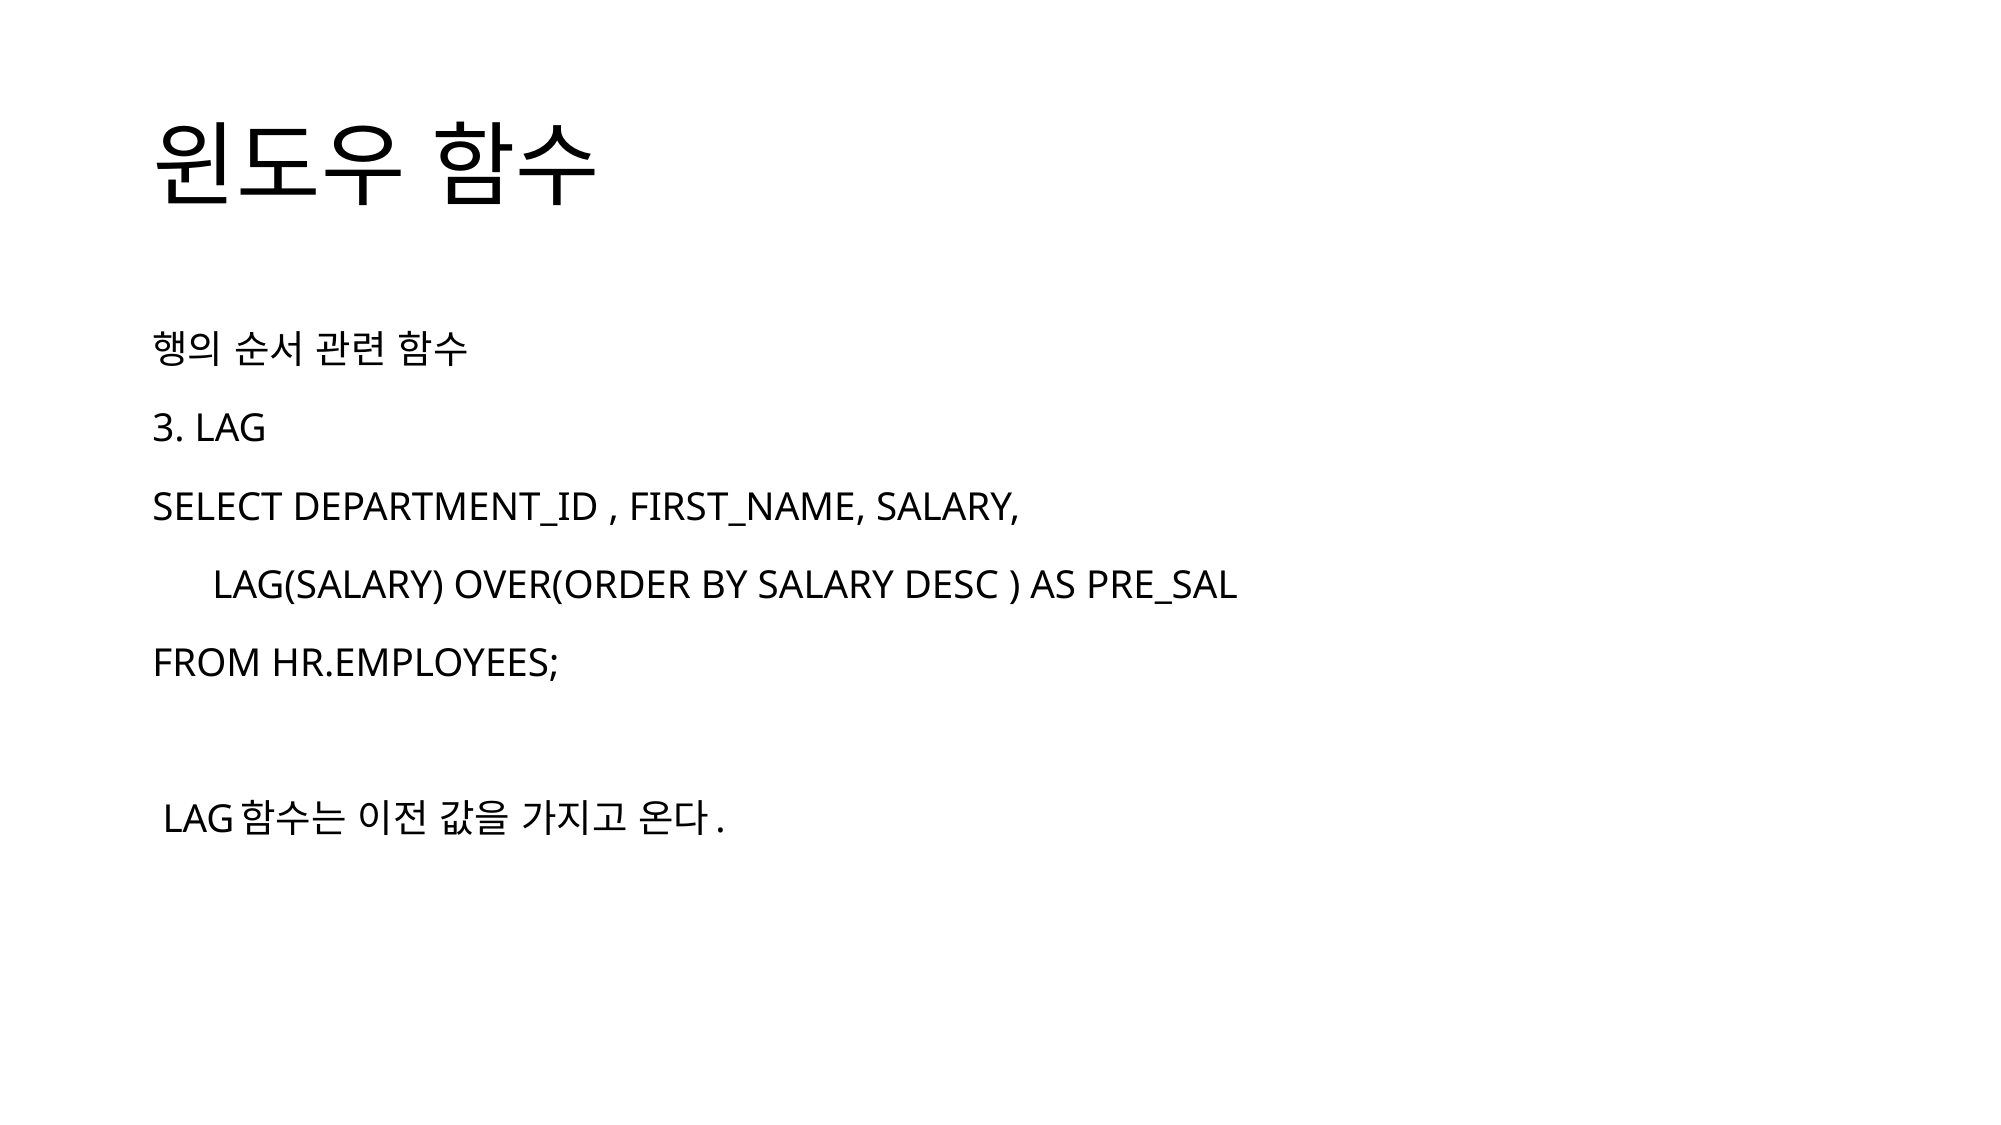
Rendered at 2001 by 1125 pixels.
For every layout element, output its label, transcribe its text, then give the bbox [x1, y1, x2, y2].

list 행의 순서 관련 함수 3. LAG SELECT DEPARTMENT_ID , FIRST_NAME, SALARY, LAG(SALARY) OVER(ORDER BY SALARY DESC ) AS PRE_SAL FROM HR.EMPLOYEES; LAG함수는 이전 값을 가지고 온다. [137, 299, 1863, 1014]
title 윈도우 함수 [137, 59, 1863, 278]
